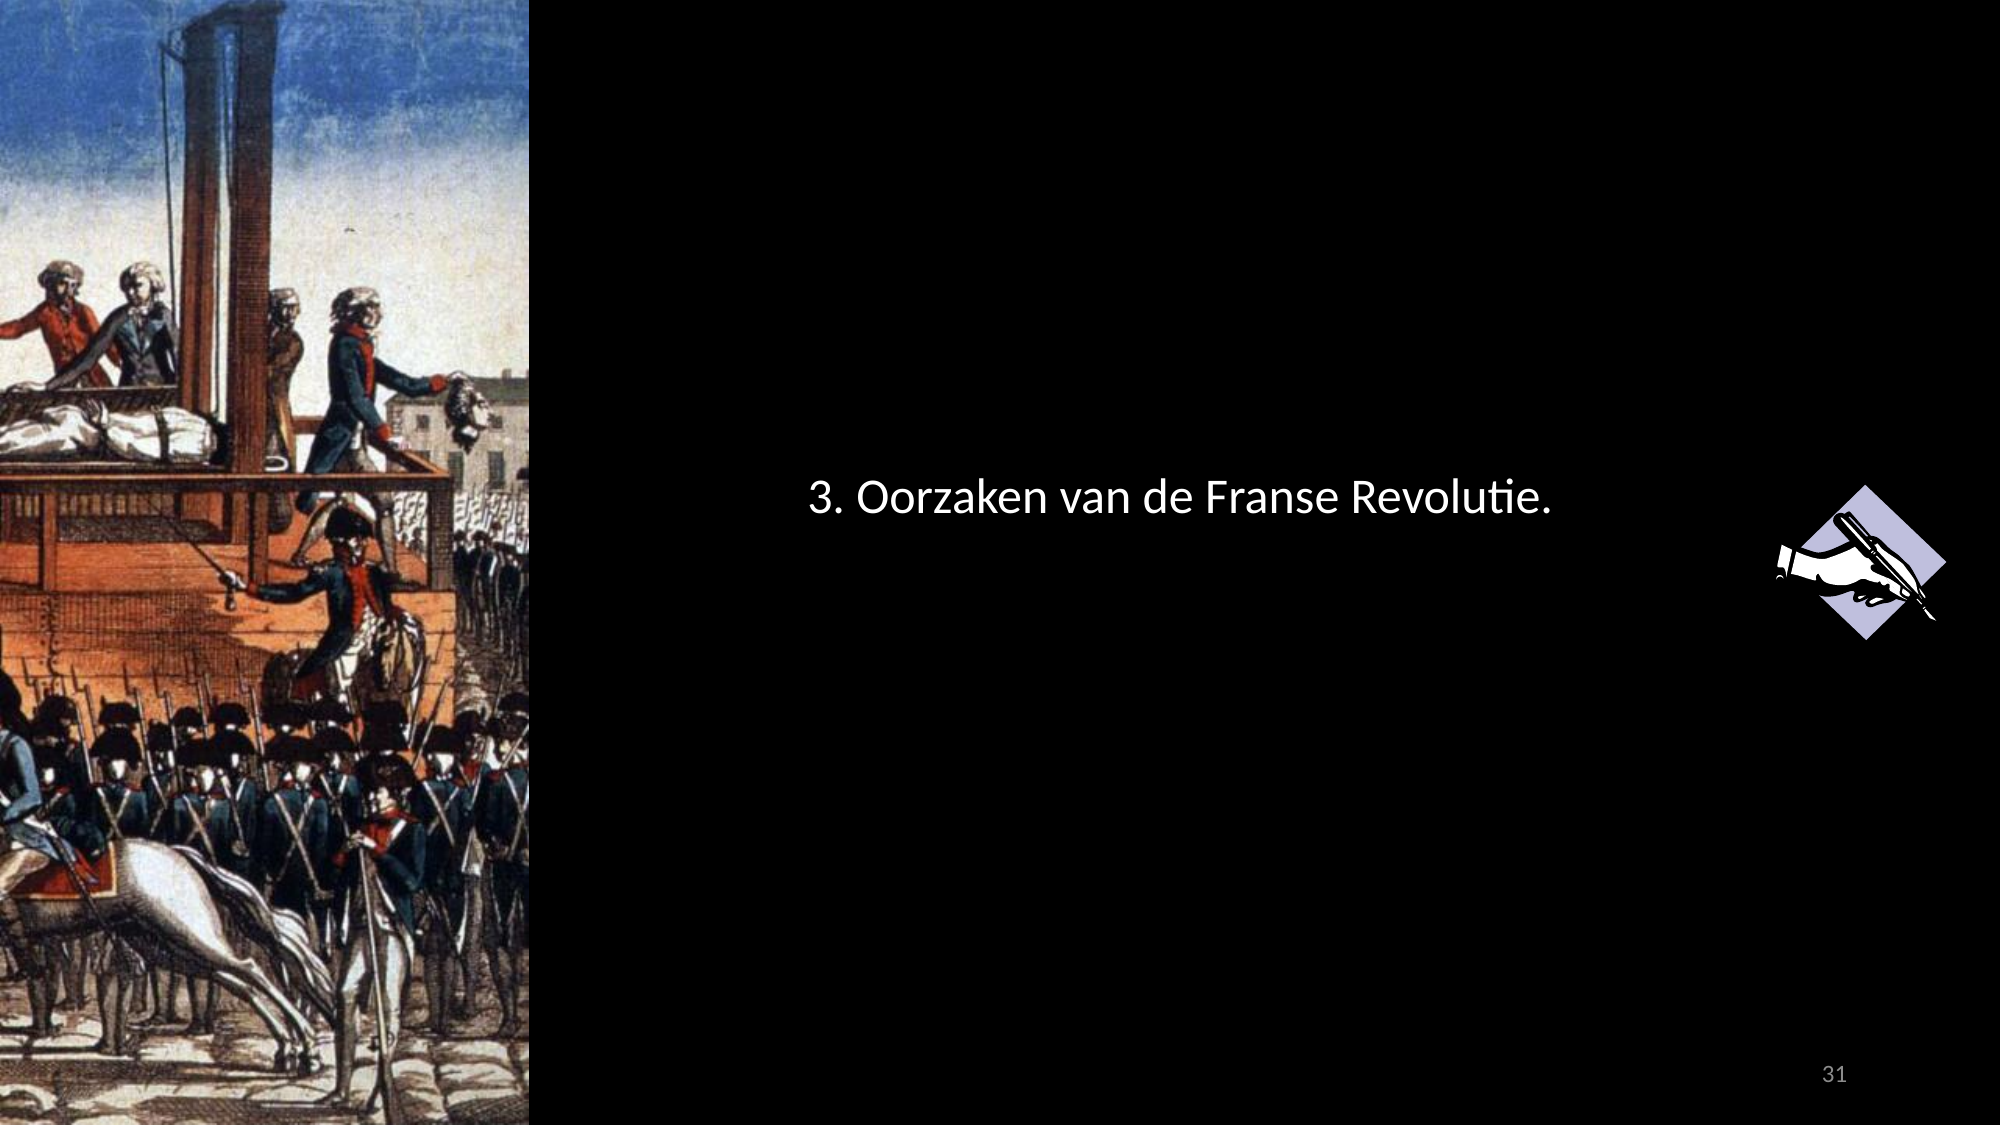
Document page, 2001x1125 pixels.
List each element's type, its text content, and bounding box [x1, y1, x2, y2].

picture [0, 0, 529, 1125]
text_box 3. Oorzaken van de Franse Revolutie. [728, 456, 1633, 531]
slide_number 31 [1412, 1042, 1863, 1103]
picture [1767, 474, 1957, 651]
